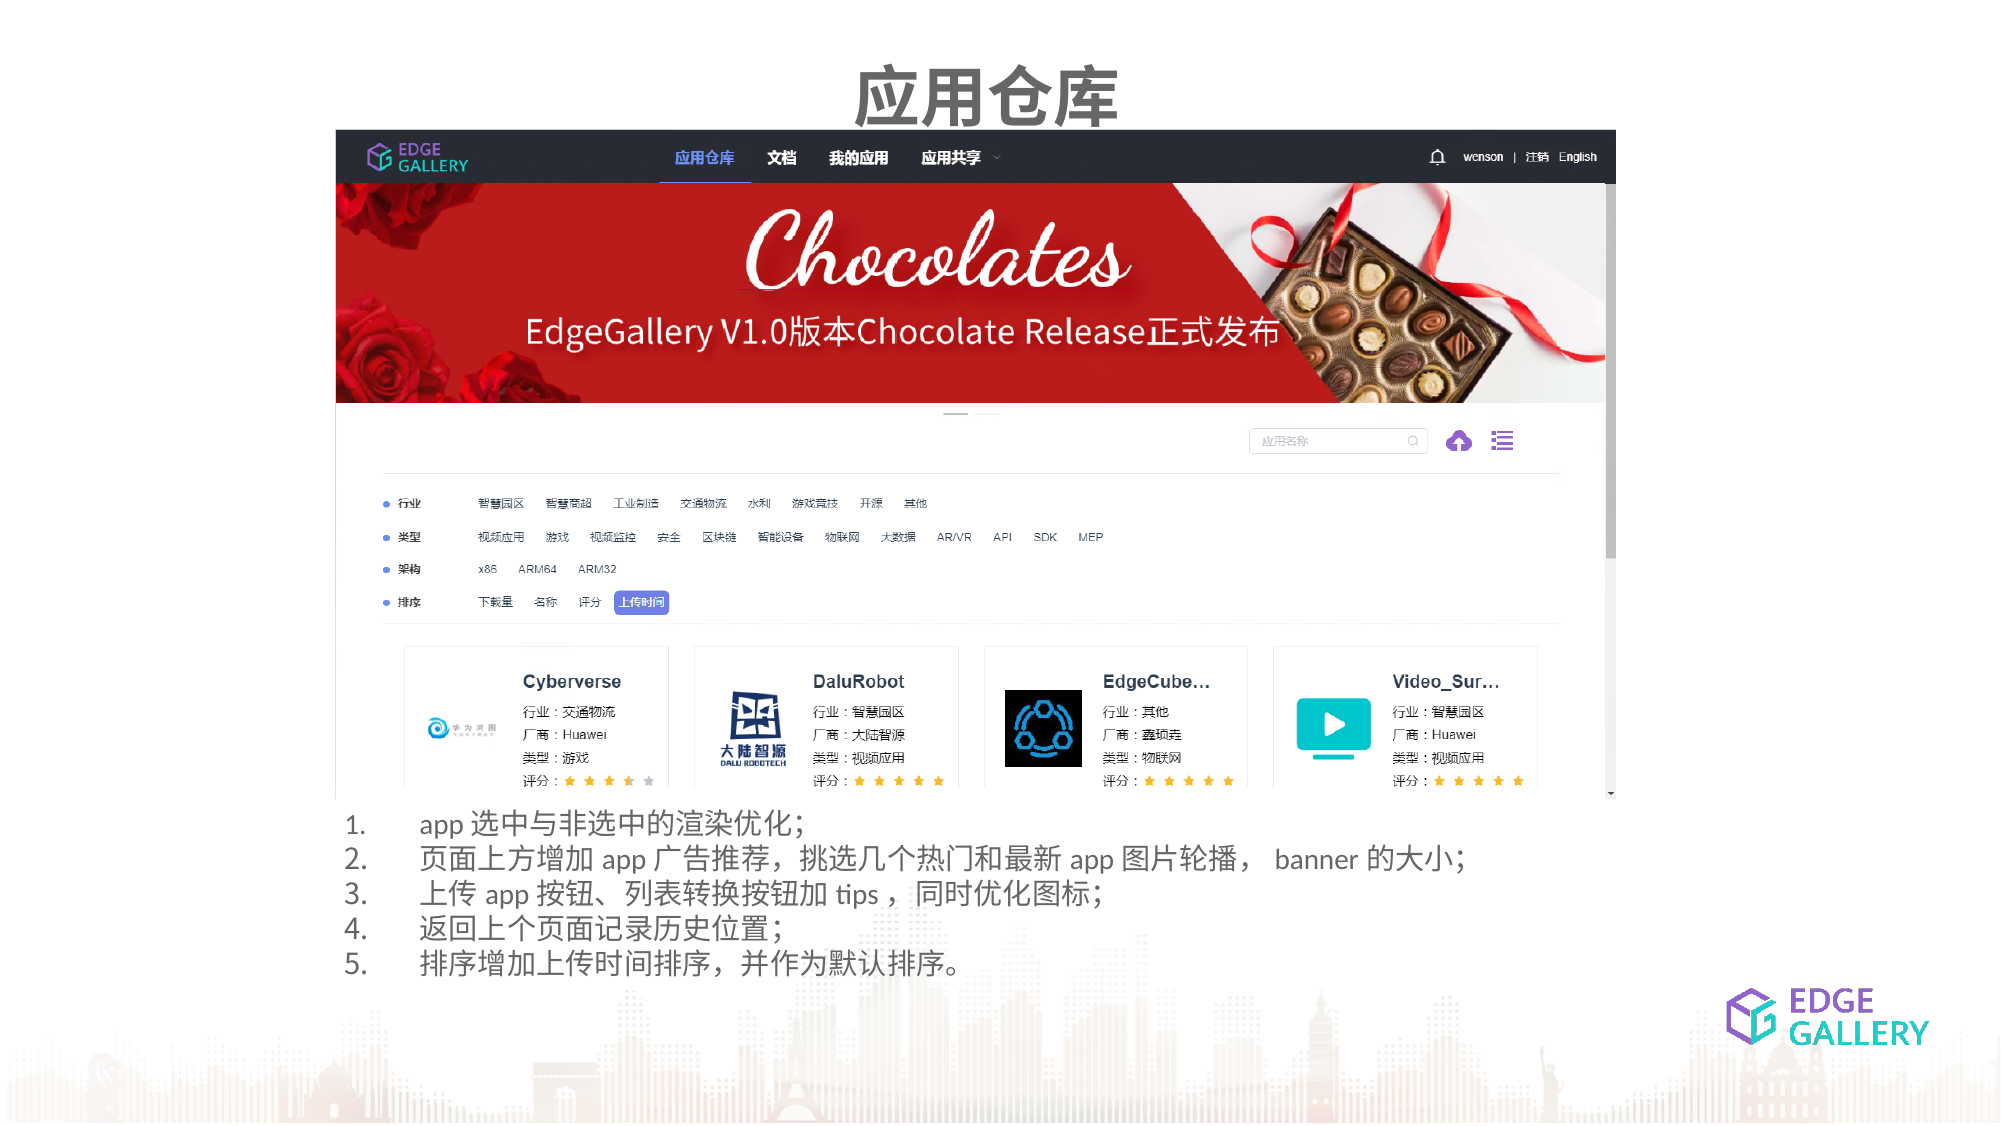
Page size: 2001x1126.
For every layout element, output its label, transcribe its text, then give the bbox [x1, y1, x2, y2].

text_box app选中与非选中的渲染优化； 页面上方增加app广告推荐，挑选几个热门和最新app图片轮播，banner的大小； 上传app按钮、列表转换按钮加tips，同时优化图标； 返回上个页面记录历史位置； 排序增加上传时间排序，并作为默认排序。 [329, 798, 1968, 988]
subtitle 应用仓库 [106, 63, 1868, 227]
picture [7, 880, 2001, 1123]
picture [335, 129, 1616, 799]
